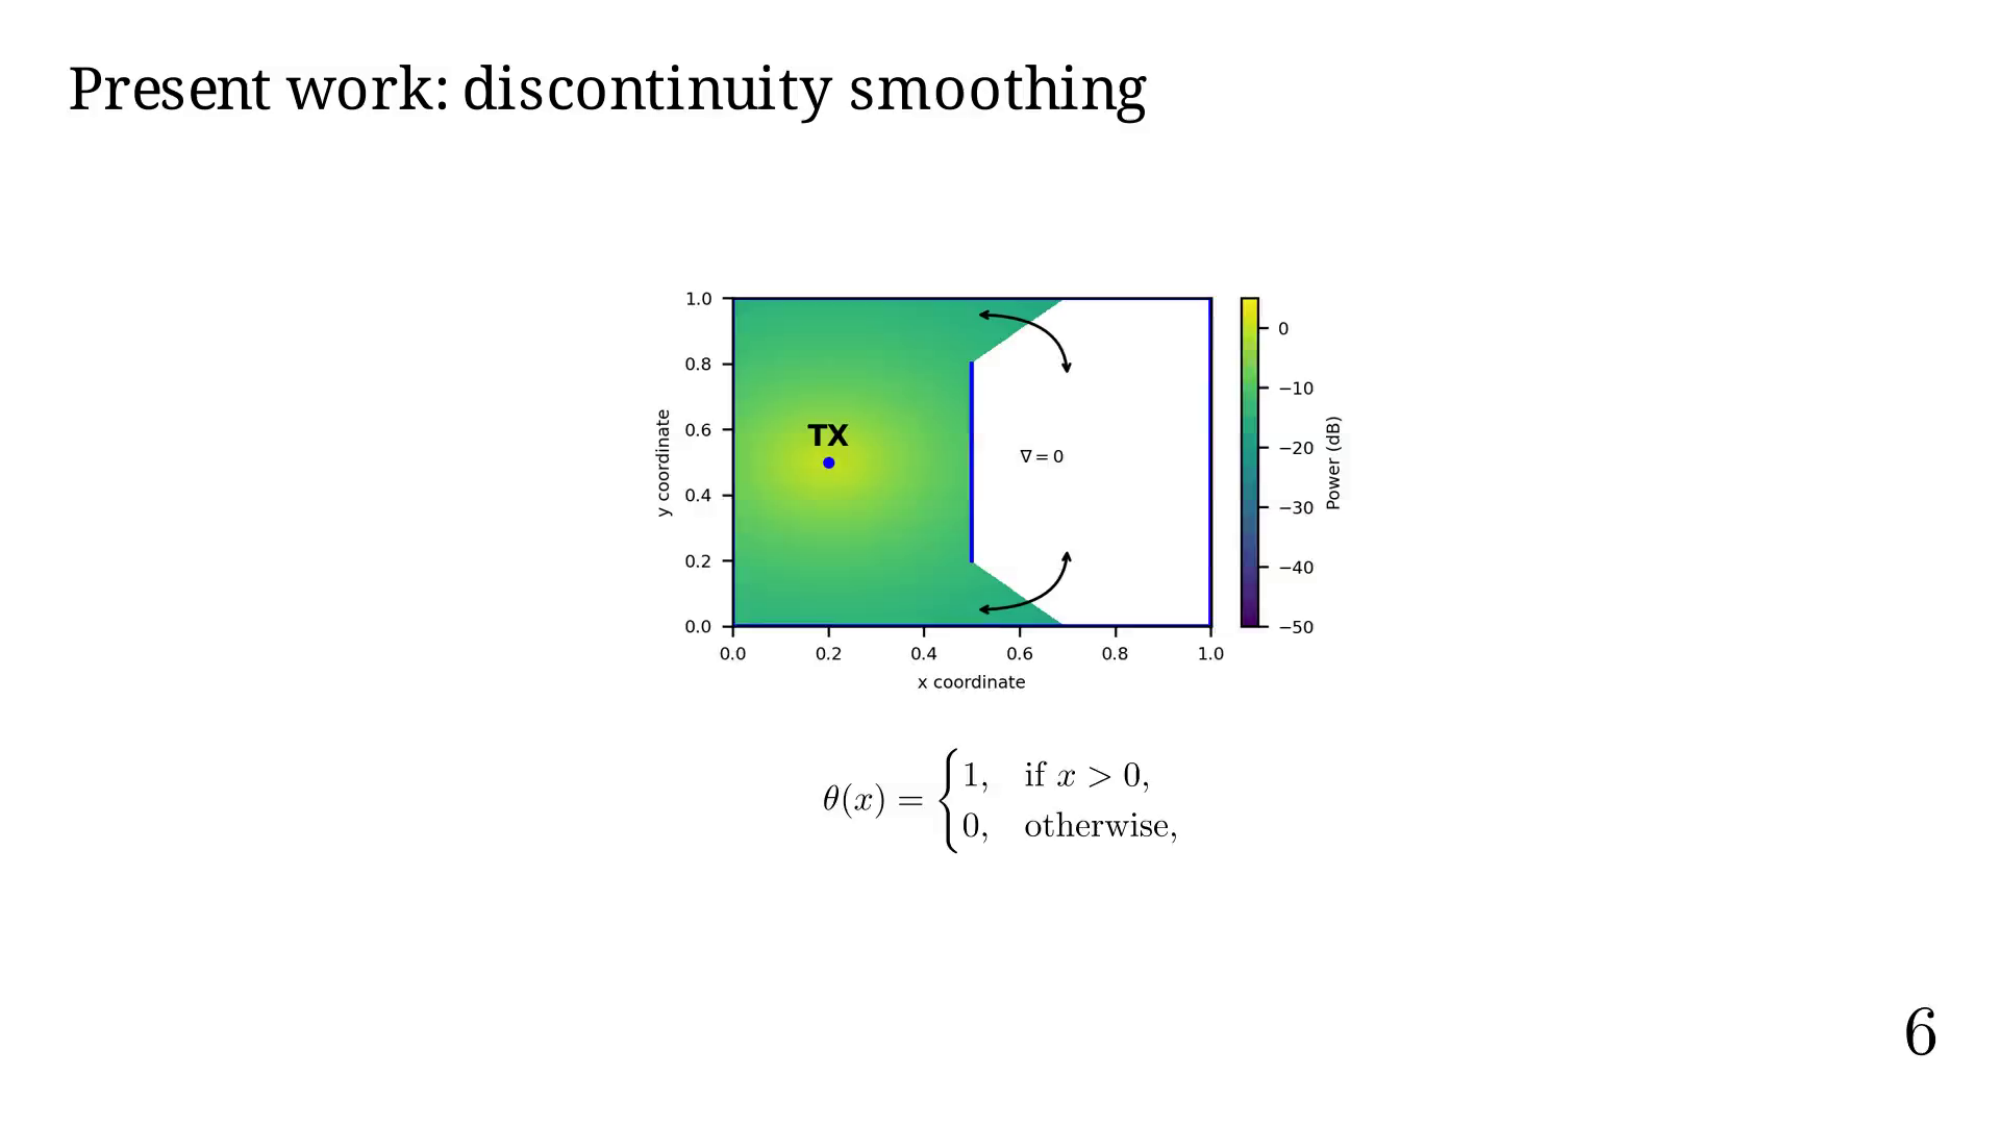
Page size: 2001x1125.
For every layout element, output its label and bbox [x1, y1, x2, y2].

text_box [0, 0, 2000, 1125]
